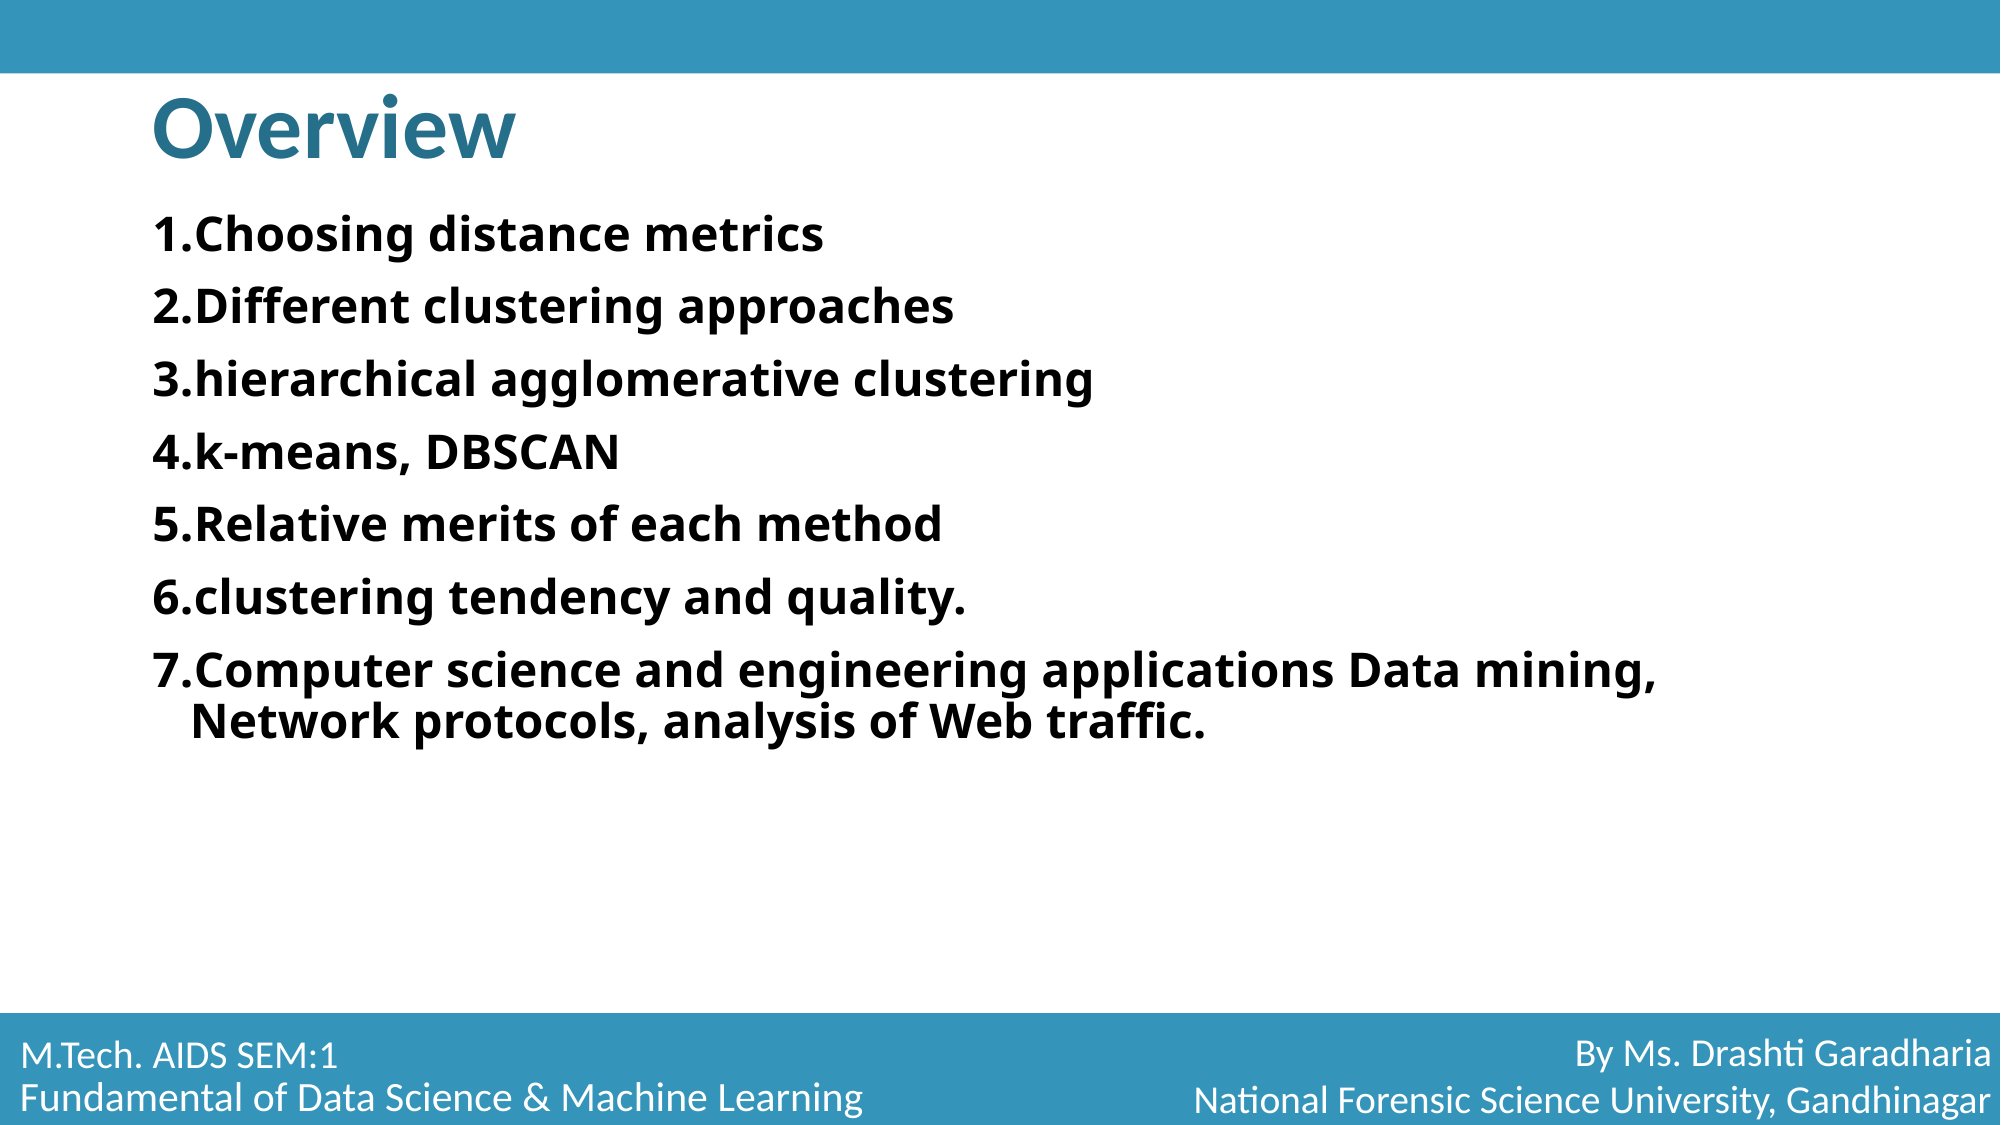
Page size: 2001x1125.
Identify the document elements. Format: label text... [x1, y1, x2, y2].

title Overview [137, 20, 1863, 202]
list Choosing distance metrics Different clustering approaches hierarchical agglomerative clustering k-means, DBSCAN Relative merits of each method clustering tendency and quality. Computer science and engineering applications Data mining, Network protocols, analysis of Web traffic. [137, 202, 1863, 1014]
